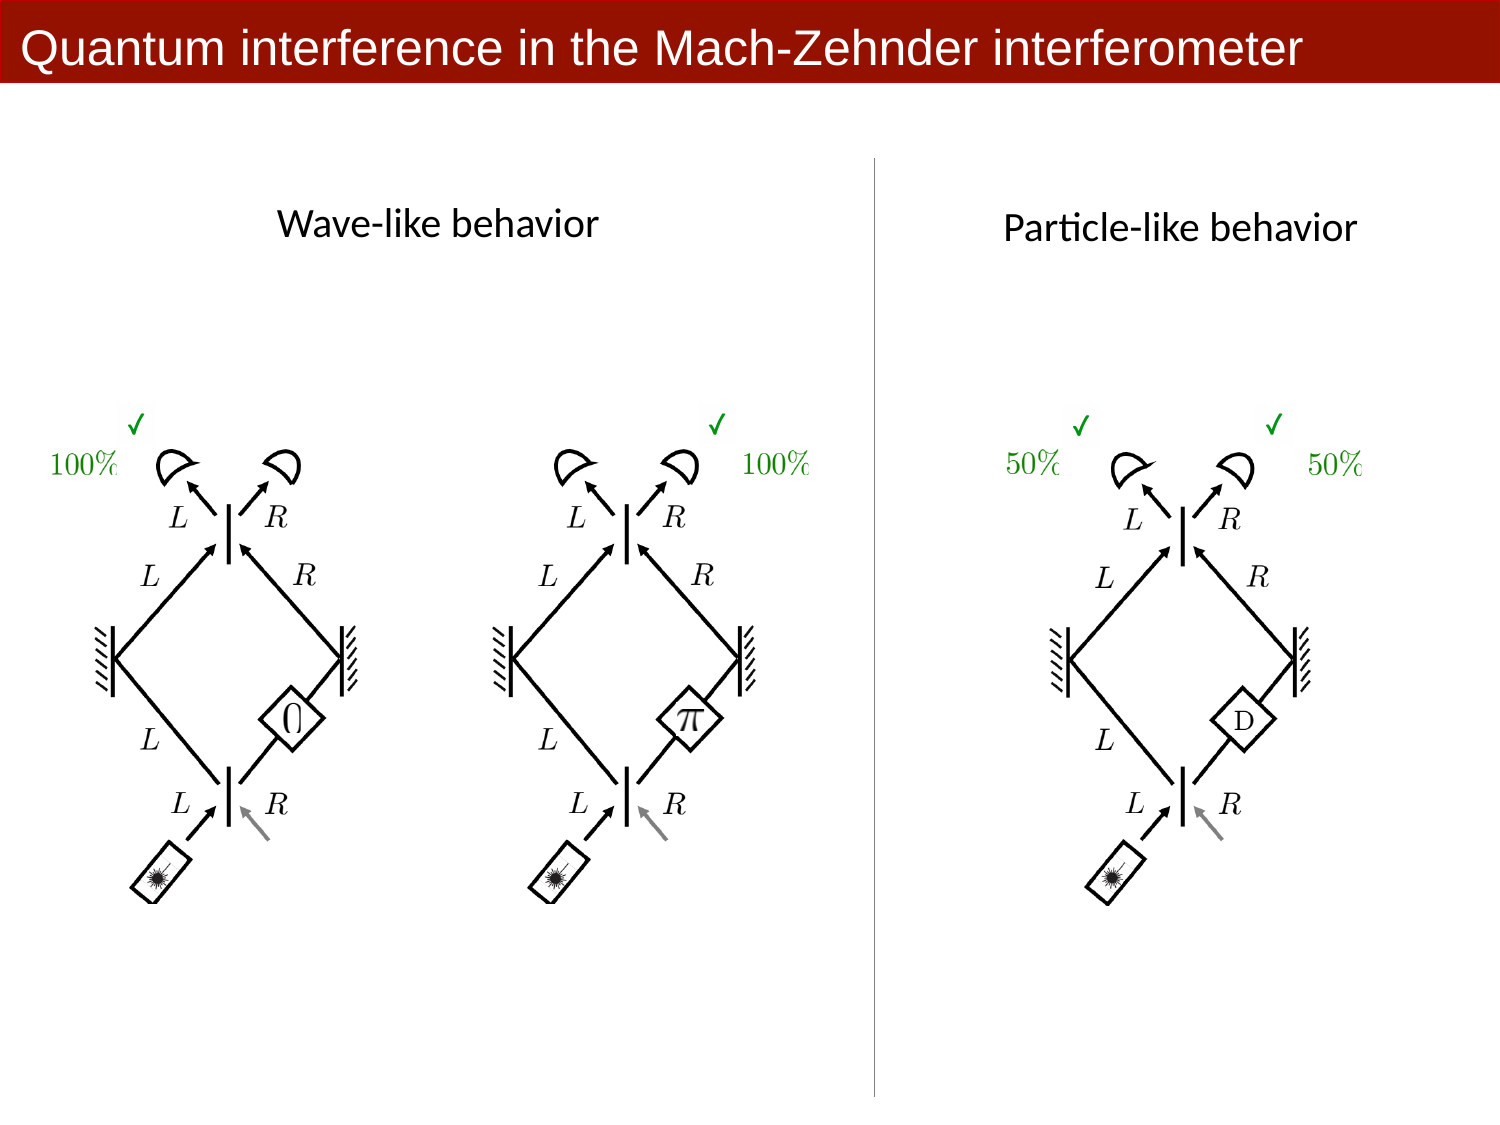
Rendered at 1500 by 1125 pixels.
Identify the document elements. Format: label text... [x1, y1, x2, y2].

text_box [0, 0, 1500, 83]
text_box Particle-like behavior [941, 192, 1420, 258]
picture [1006, 402, 1362, 906]
text_box Wave-like behavior [222, 188, 654, 254]
picture [52, 402, 371, 904]
picture [486, 402, 809, 904]
text_box Quantum interference in the Mach-Zehnder interferometer [5, 8, 1320, 84]
